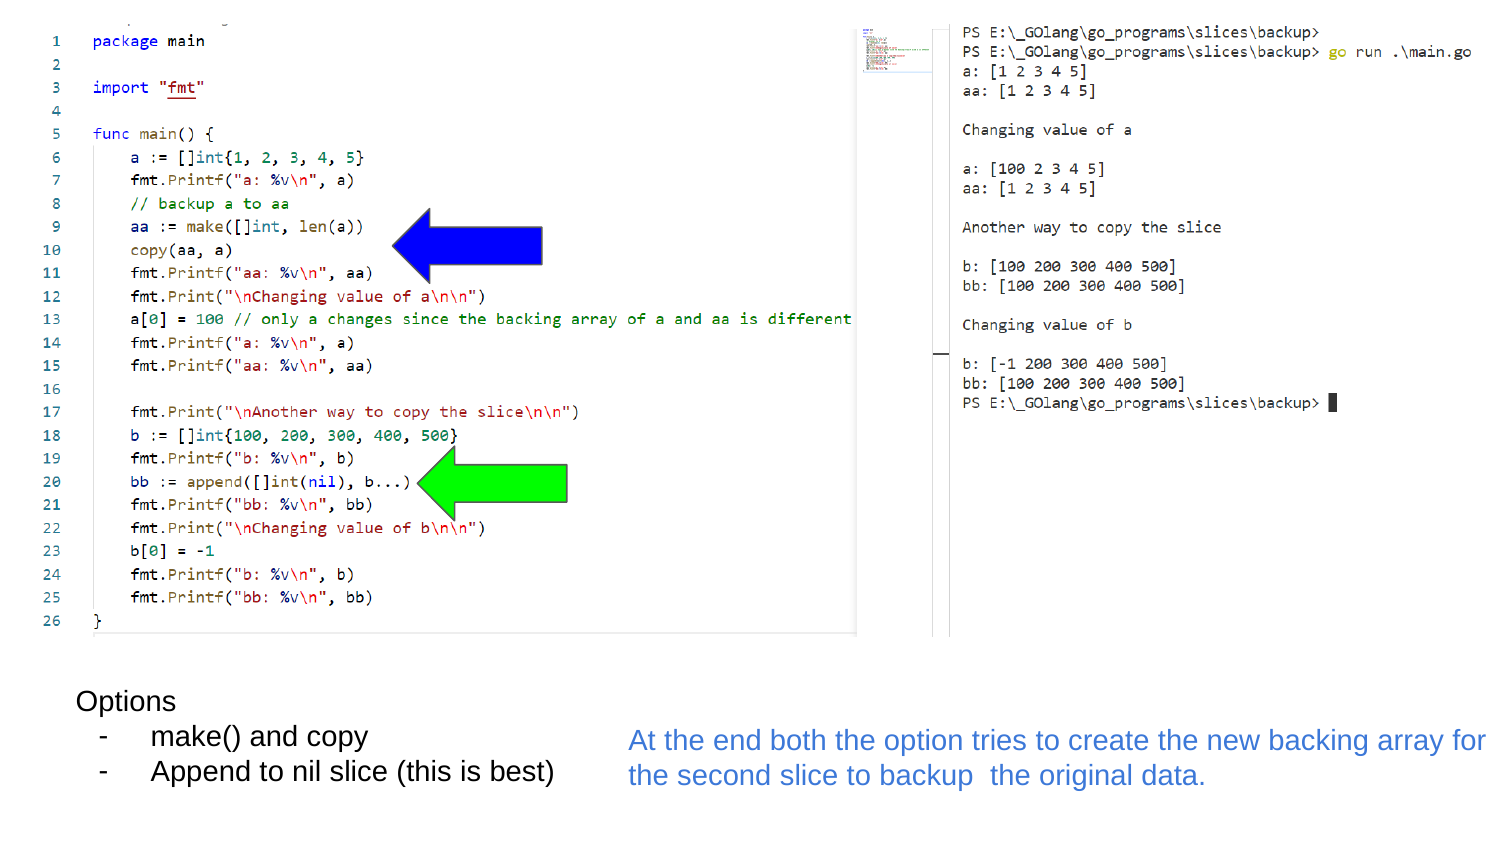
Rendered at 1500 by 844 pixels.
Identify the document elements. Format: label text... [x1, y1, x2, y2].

text_box Options make() and copy Append to nil slice (this is best) [60, 667, 958, 803]
text_box At the end both the option tries to create the new backing array for the second slice to backup the original data. [613, 706, 1500, 807]
picture [24, 24, 1476, 637]
